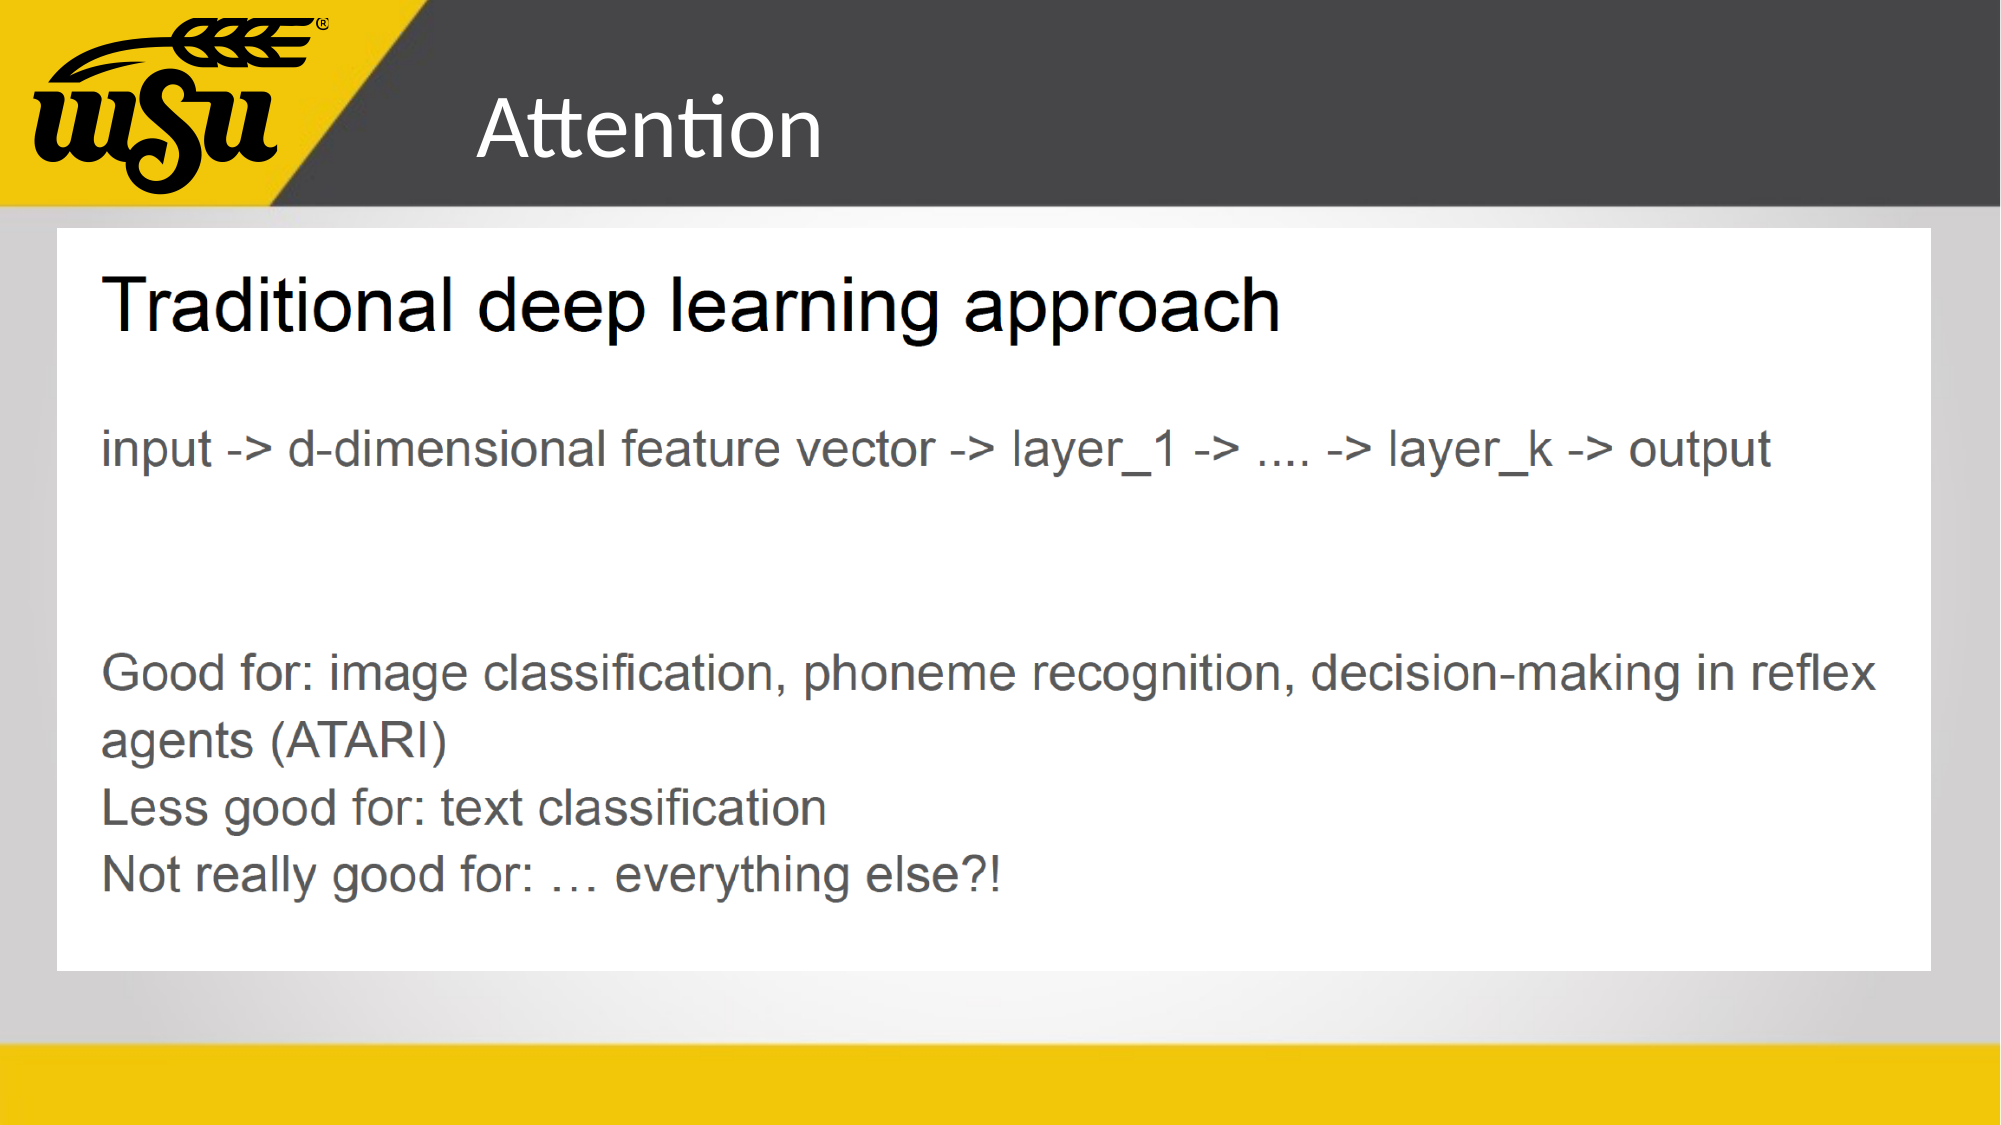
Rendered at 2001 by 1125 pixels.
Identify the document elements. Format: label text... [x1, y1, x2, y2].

picture [0, 0, 2001, 1125]
title Attention [468, 49, 1864, 207]
